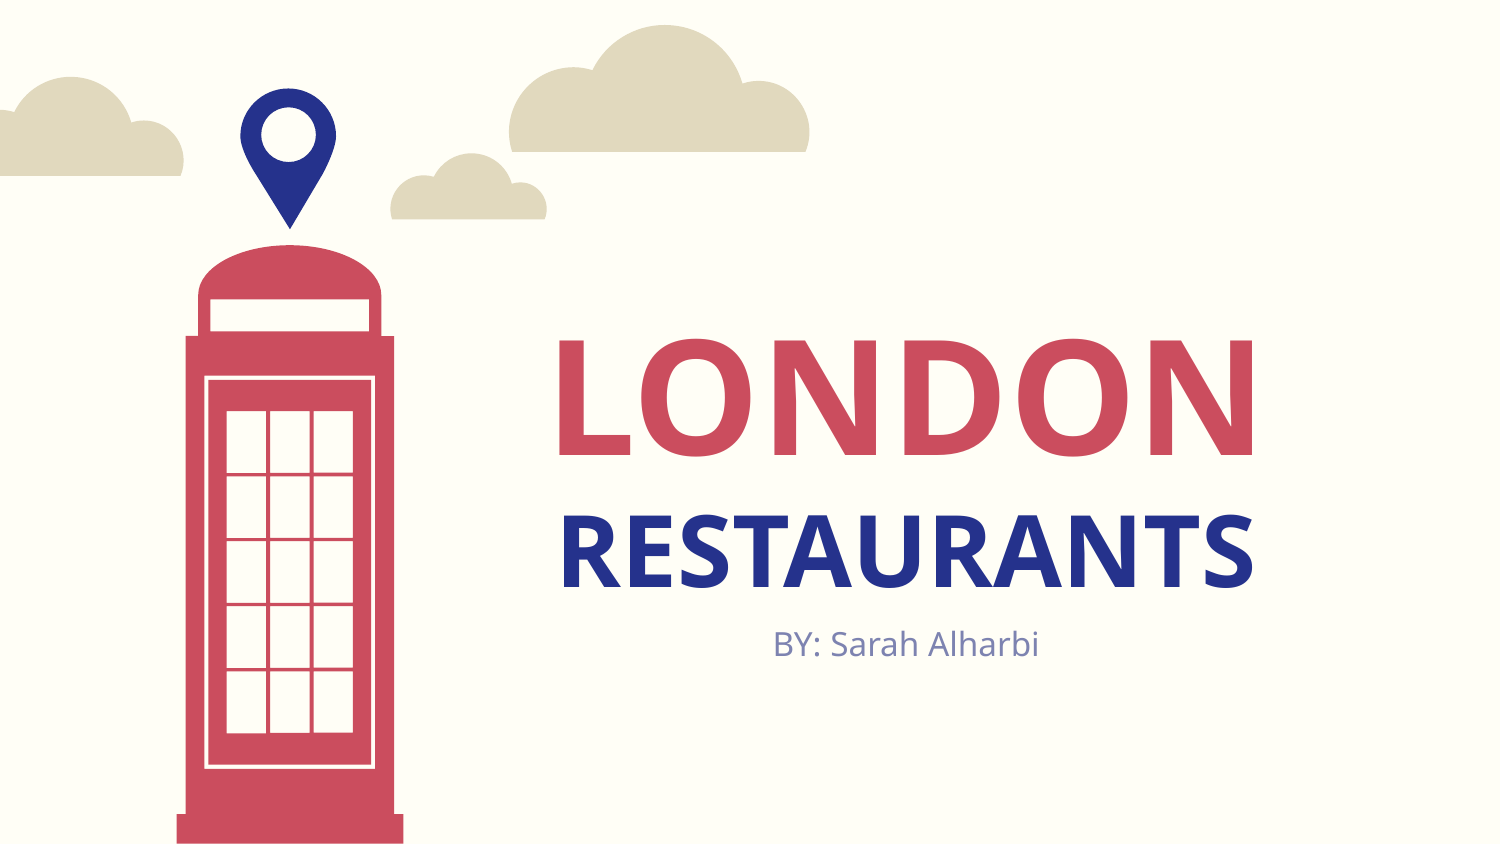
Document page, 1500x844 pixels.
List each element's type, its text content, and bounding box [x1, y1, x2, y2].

title LONDON RESTAURANTS [429, 285, 1383, 603]
subtitle BY: Sarah Alharbi [429, 603, 1383, 684]
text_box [176, 88, 404, 844]
